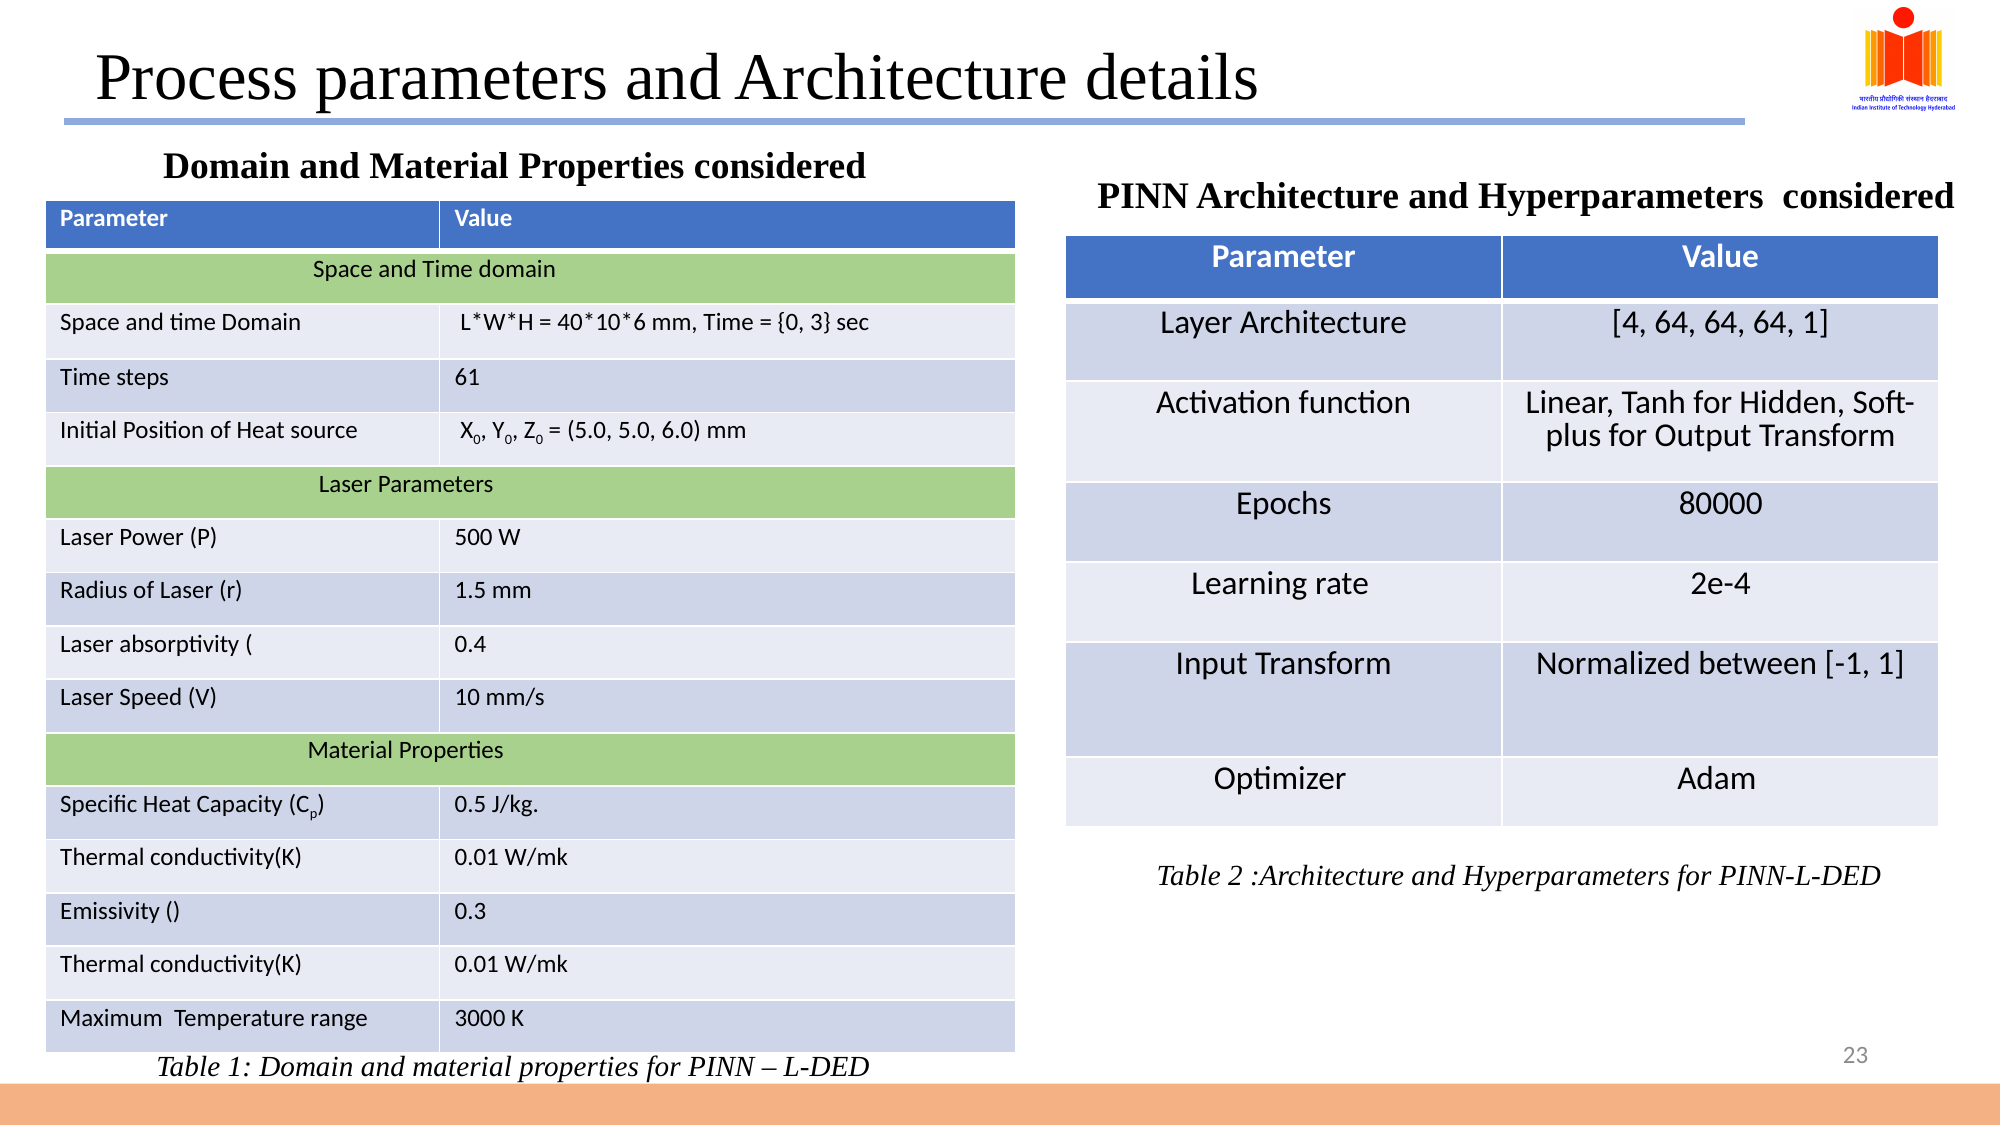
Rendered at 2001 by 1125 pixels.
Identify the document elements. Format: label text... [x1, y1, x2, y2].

table_cell Optimizer [1066, 758, 1501, 826]
text_box PINN Architecture and Hyperparameters considered [1082, 163, 2000, 224]
text_box Table 2 :Architecture and Hyperparameters for PINN-L-DED [1141, 849, 1946, 899]
table_cell Epochs [1066, 483, 1501, 561]
table_cell 2e-4 [1503, 563, 1938, 641]
footer [0, 1083, 2000, 1125]
text_box Process parameters and Architecture details [80, 25, 1811, 121]
table_cell Adam [1503, 758, 1938, 826]
table_cell Normalized between [-1, 1] [1503, 643, 1938, 756]
table_cell Linear, Tanh for Hidden, Soft-plus for Output Transform [1503, 382, 1938, 481]
table_cell [4, 64, 64, 64, 1] [1503, 304, 1938, 380]
table_header Parameter [1066, 236, 1501, 298]
slide_number 23 [1433, 1023, 1884, 1083]
table_cell Input Transform [1066, 643, 1501, 756]
table_cell 80000 [1503, 483, 1938, 561]
picture [1852, 7, 1955, 111]
text_box Table 1: Domain and material properties for PINN – L-DED [141, 1039, 946, 1090]
text_box Domain and Material Properties considered [148, 133, 919, 194]
table_header Value [1503, 236, 1938, 298]
table_cell Activation function [1066, 382, 1501, 481]
table_cell Learning rate [1066, 563, 1501, 641]
table_cell Layer Architecture [1066, 304, 1501, 380]
